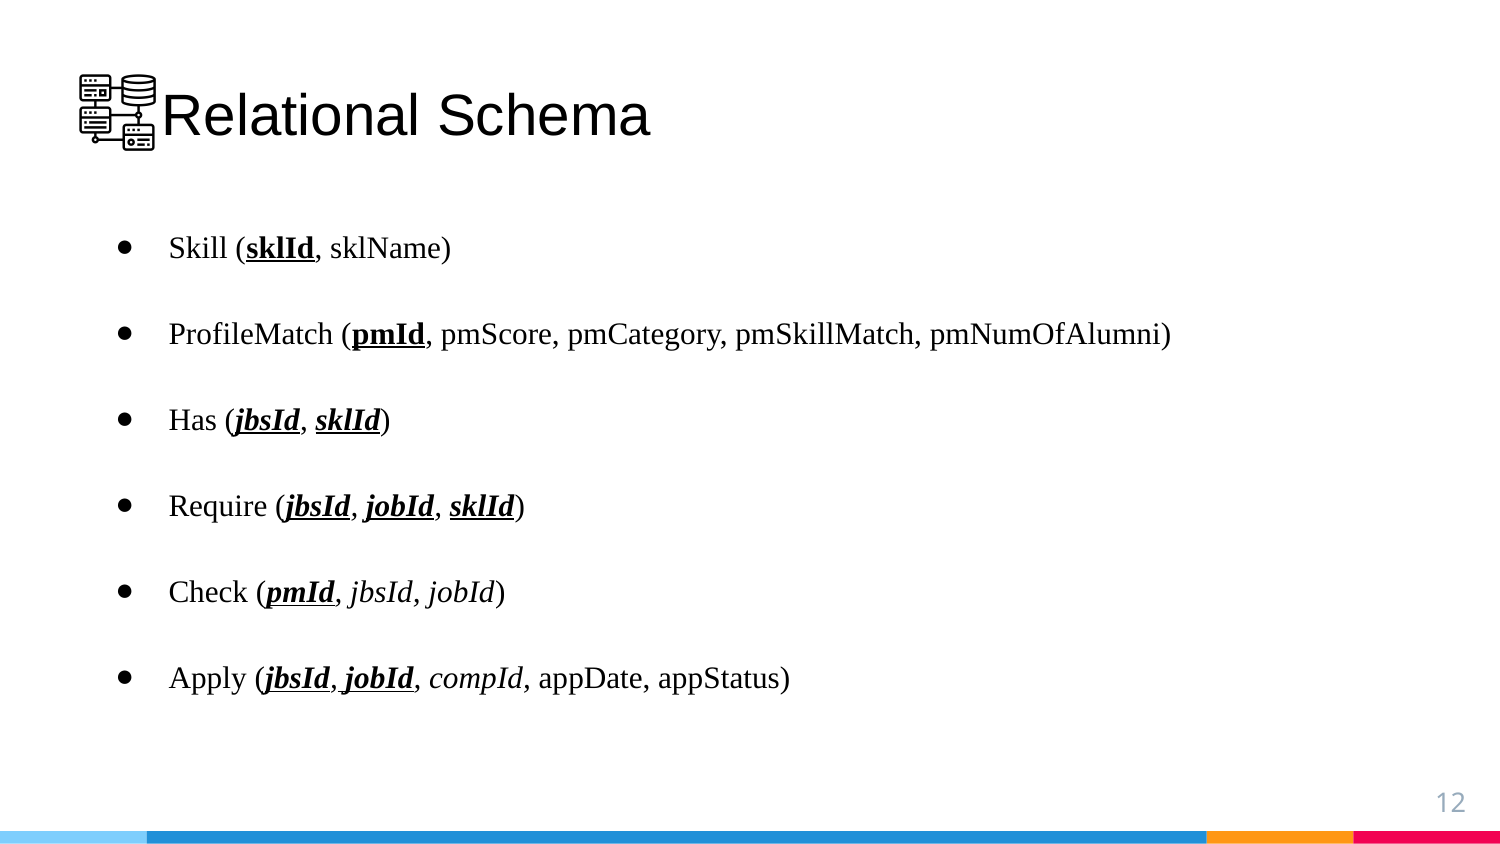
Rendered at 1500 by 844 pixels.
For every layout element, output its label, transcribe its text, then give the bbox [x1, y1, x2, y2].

picture [78, 73, 157, 152]
slide_number 12 [1391, 770, 1482, 822]
title Relational Schema [146, 21, 1207, 162]
text_box Skill (sklId, sklName) ProfileMatch (pmId, pmScore, pmCategory, pmSkillMatch, pmNumOfAlumni) Has (jbsId, sklId) Require (jbsId, jobId, sklId) Check (pmId, jbsId, jobId) Apply (jbsId, jobId, compId, appDate, appStatus) [78, 206, 1383, 780]
